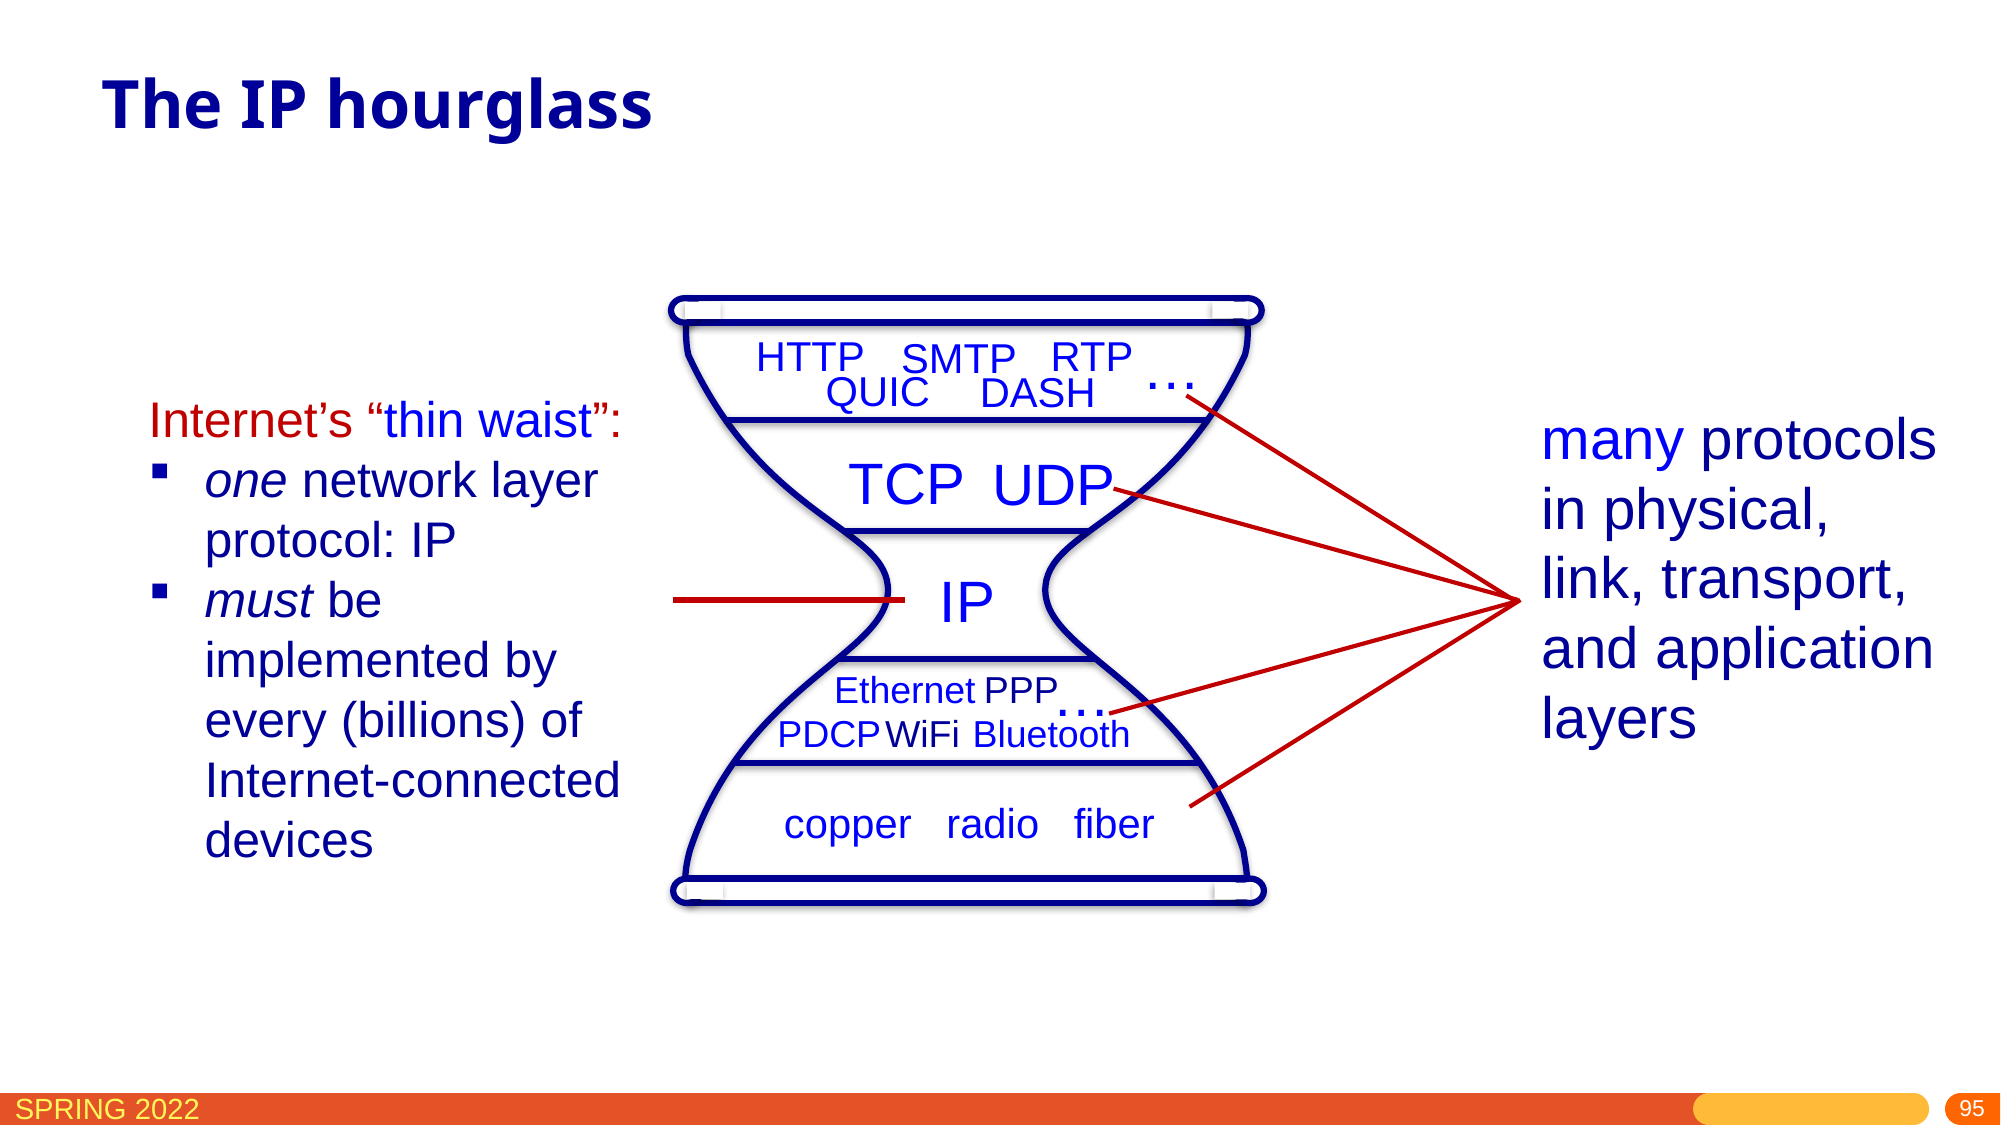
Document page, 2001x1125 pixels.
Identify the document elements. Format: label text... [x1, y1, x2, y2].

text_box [670, 296, 1265, 904]
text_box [133, 379, 906, 880]
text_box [1108, 393, 1960, 808]
title The IP hourglass [86, 42, 1914, 161]
